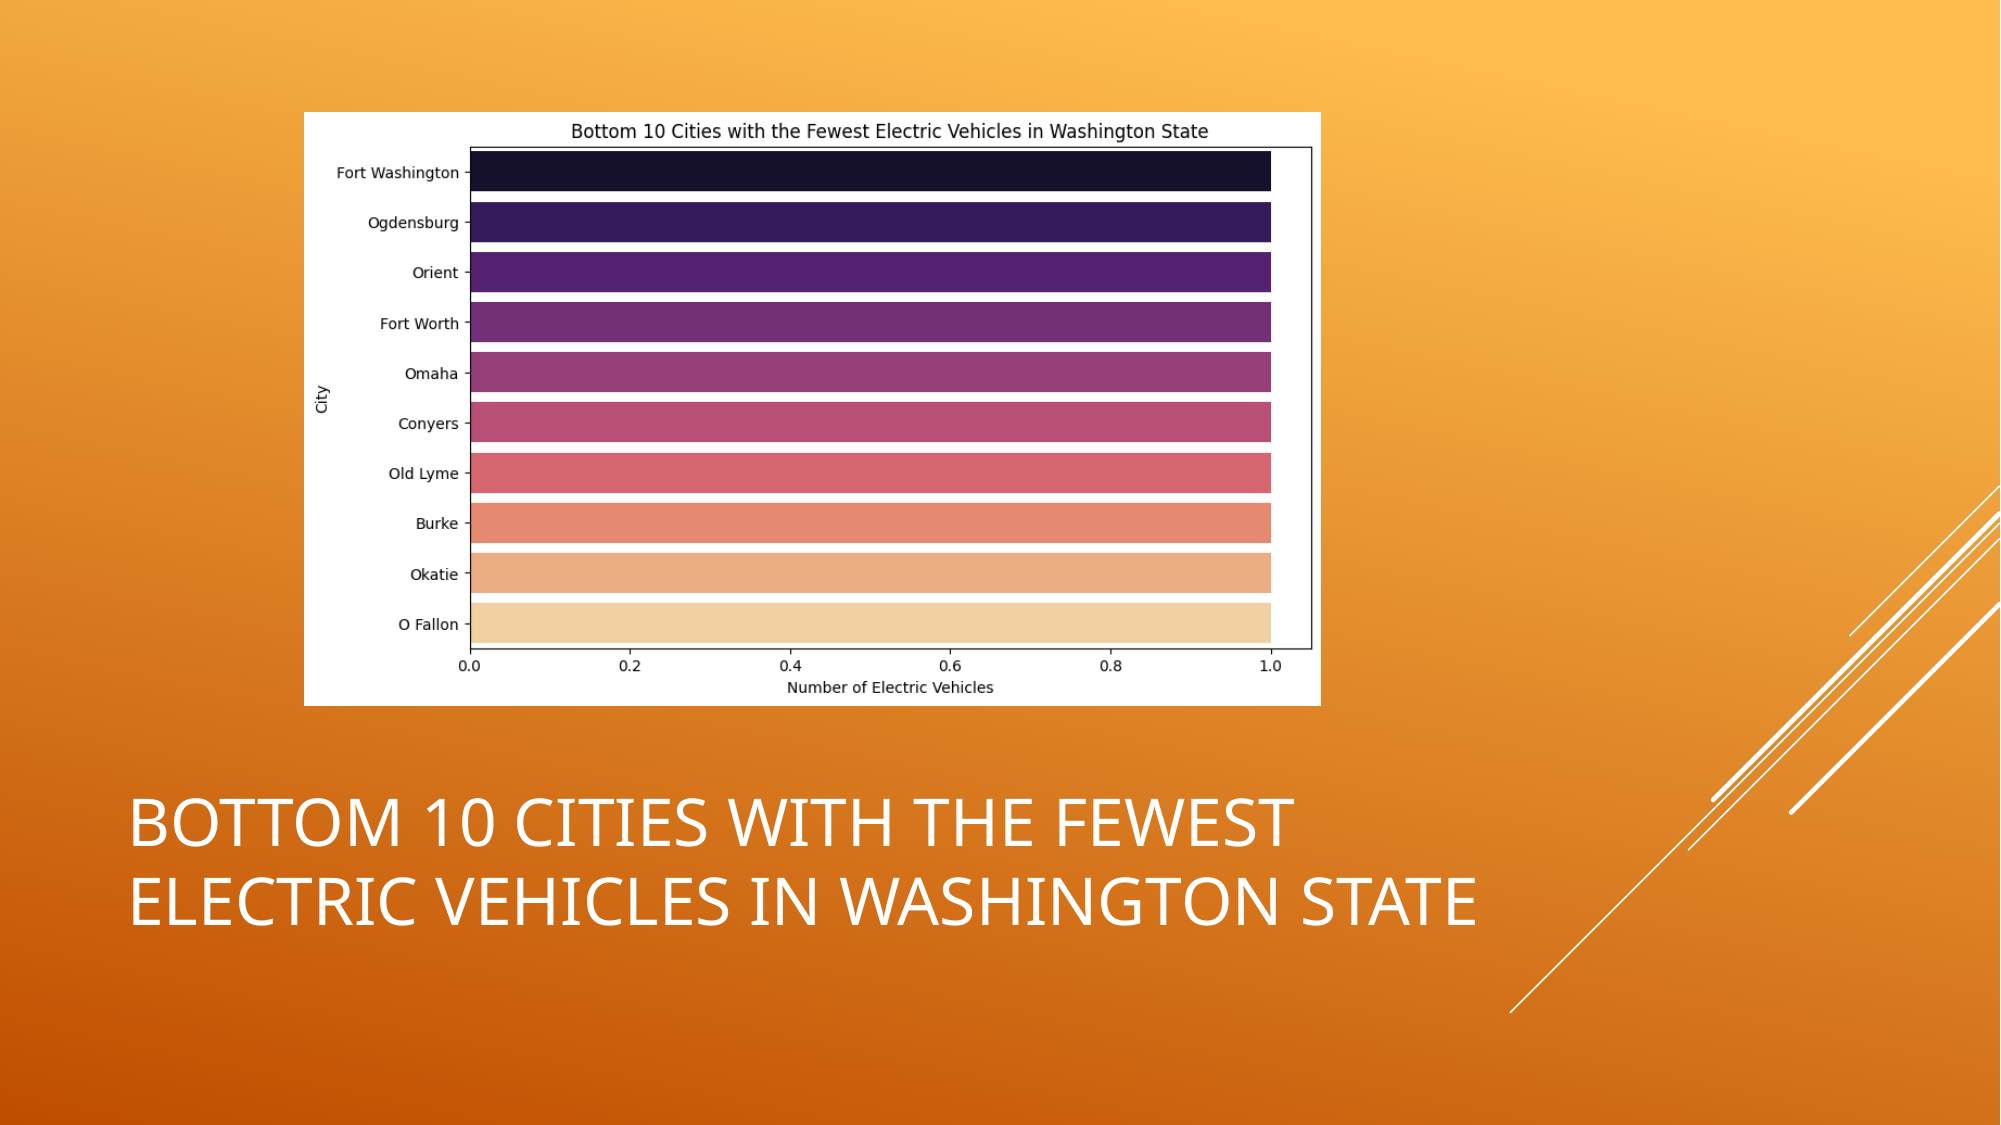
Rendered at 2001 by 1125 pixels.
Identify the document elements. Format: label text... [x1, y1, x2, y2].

title Bottom 10 Cities with the Fewest Electric Vehicles in Washington State [112, 736, 1513, 984]
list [304, 112, 1321, 706]
